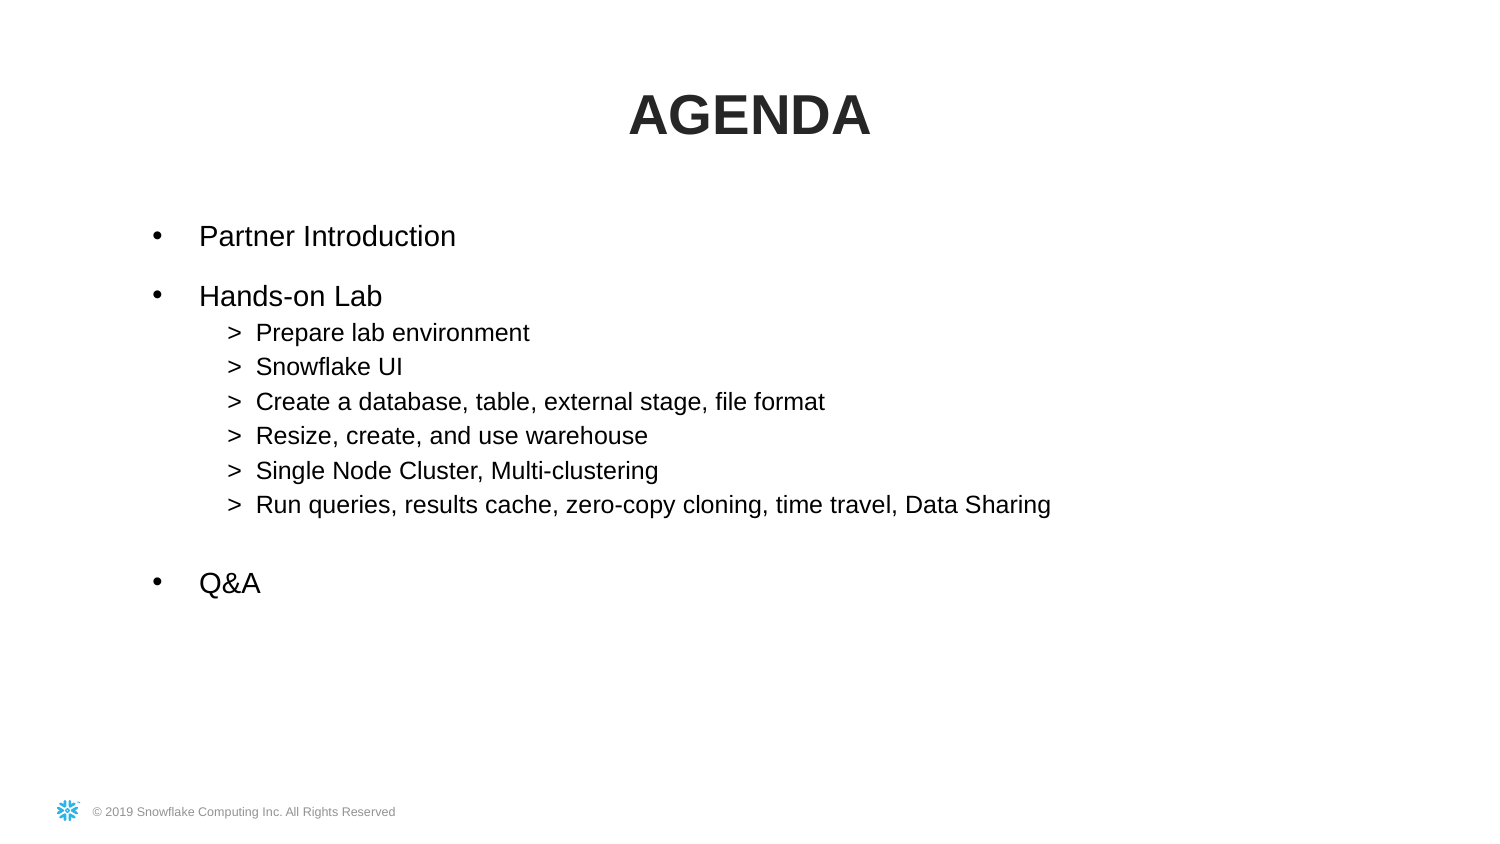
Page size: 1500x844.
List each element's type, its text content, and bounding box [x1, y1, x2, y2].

text_box Partner Introduction Hands-on Lab > Prepare lab environment > Snowflake UI > Create a database, table, external stage, file format > Resize, create, and use warehouse > Single Node Cluster, Multi-clustering > Run queries, results cache, zero-copy cloning, time travel, Data Sharing Q&A [137, 178, 1340, 844]
list AGENDA [46, 63, 1454, 152]
